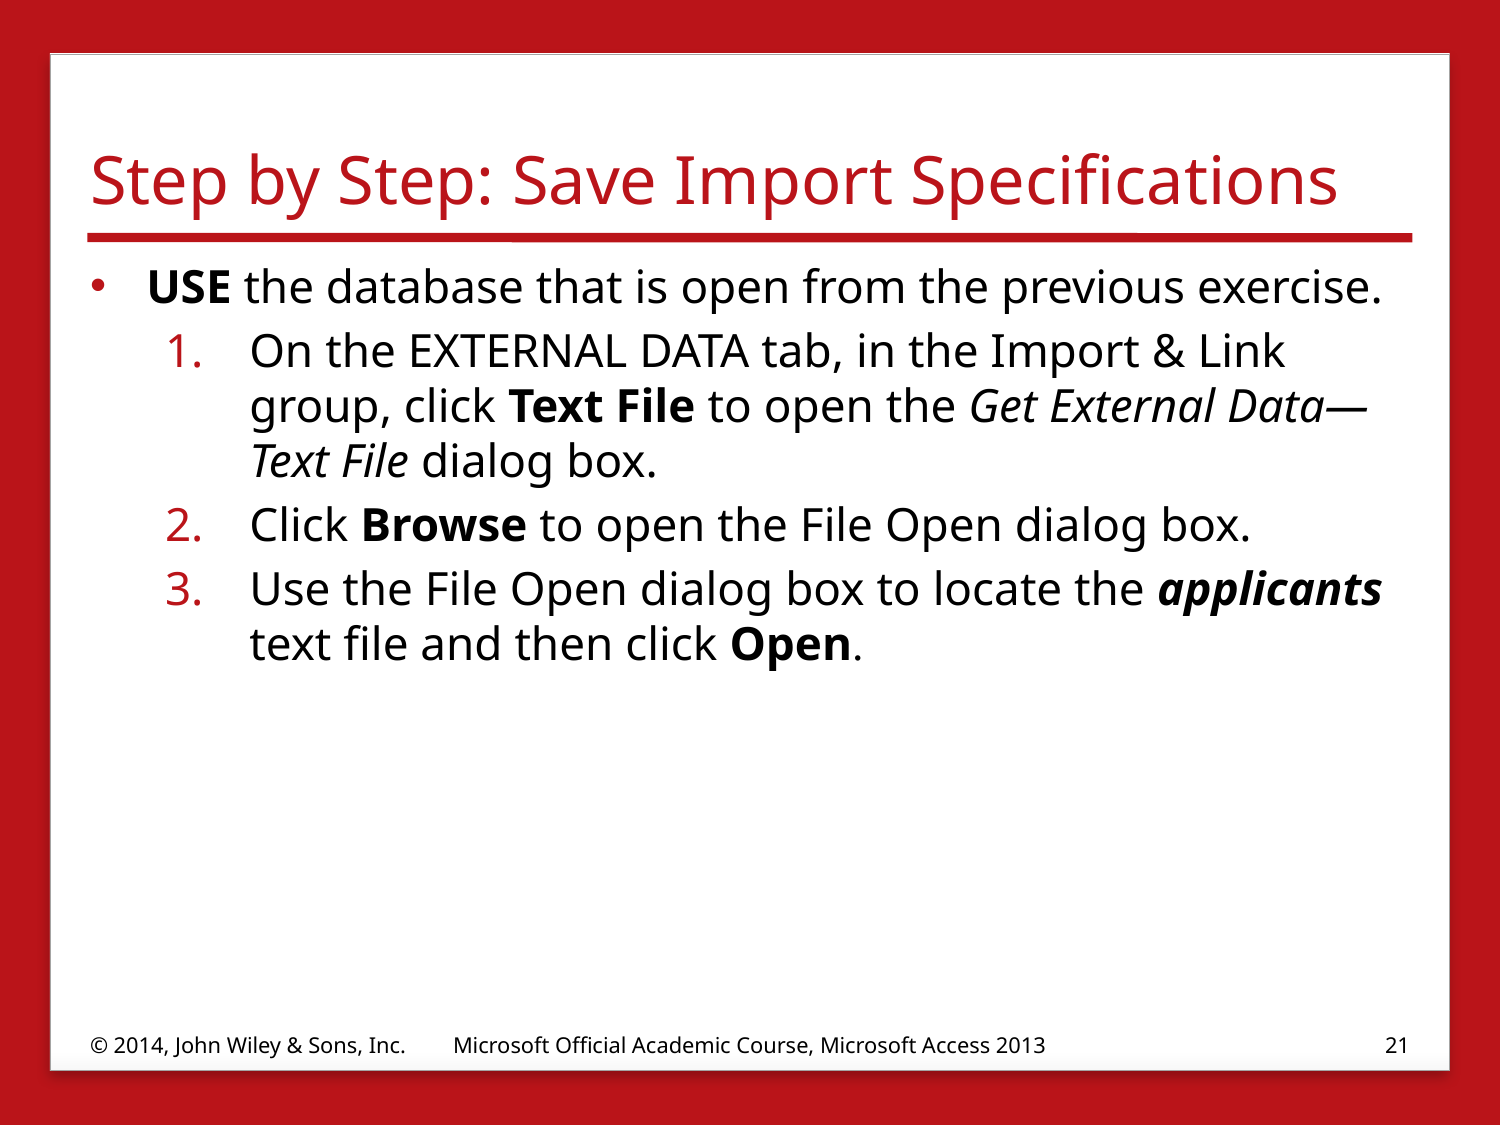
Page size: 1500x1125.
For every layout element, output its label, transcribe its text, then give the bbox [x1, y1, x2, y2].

slide_number © 2014, John Wiley & Sons, Inc. [74, 1024, 426, 1103]
slide_number 21 [1074, 1024, 1426, 1103]
list USE the database that is open from the previous exercise. On the EXTERNAL DATA tab, in the Import & Link group, click Text File to open the Get External Data—Text File dialog box. Click Browse to open the File Open dialog box. Use the File Open dialog box to locate the applicants text file and then click Open. [75, 249, 1425, 1063]
footer Microsoft Official Academic Course, Microsoft Access 2013 [431, 1024, 1069, 1103]
title Step by Step: Save Import Specifications [74, 74, 1426, 226]
